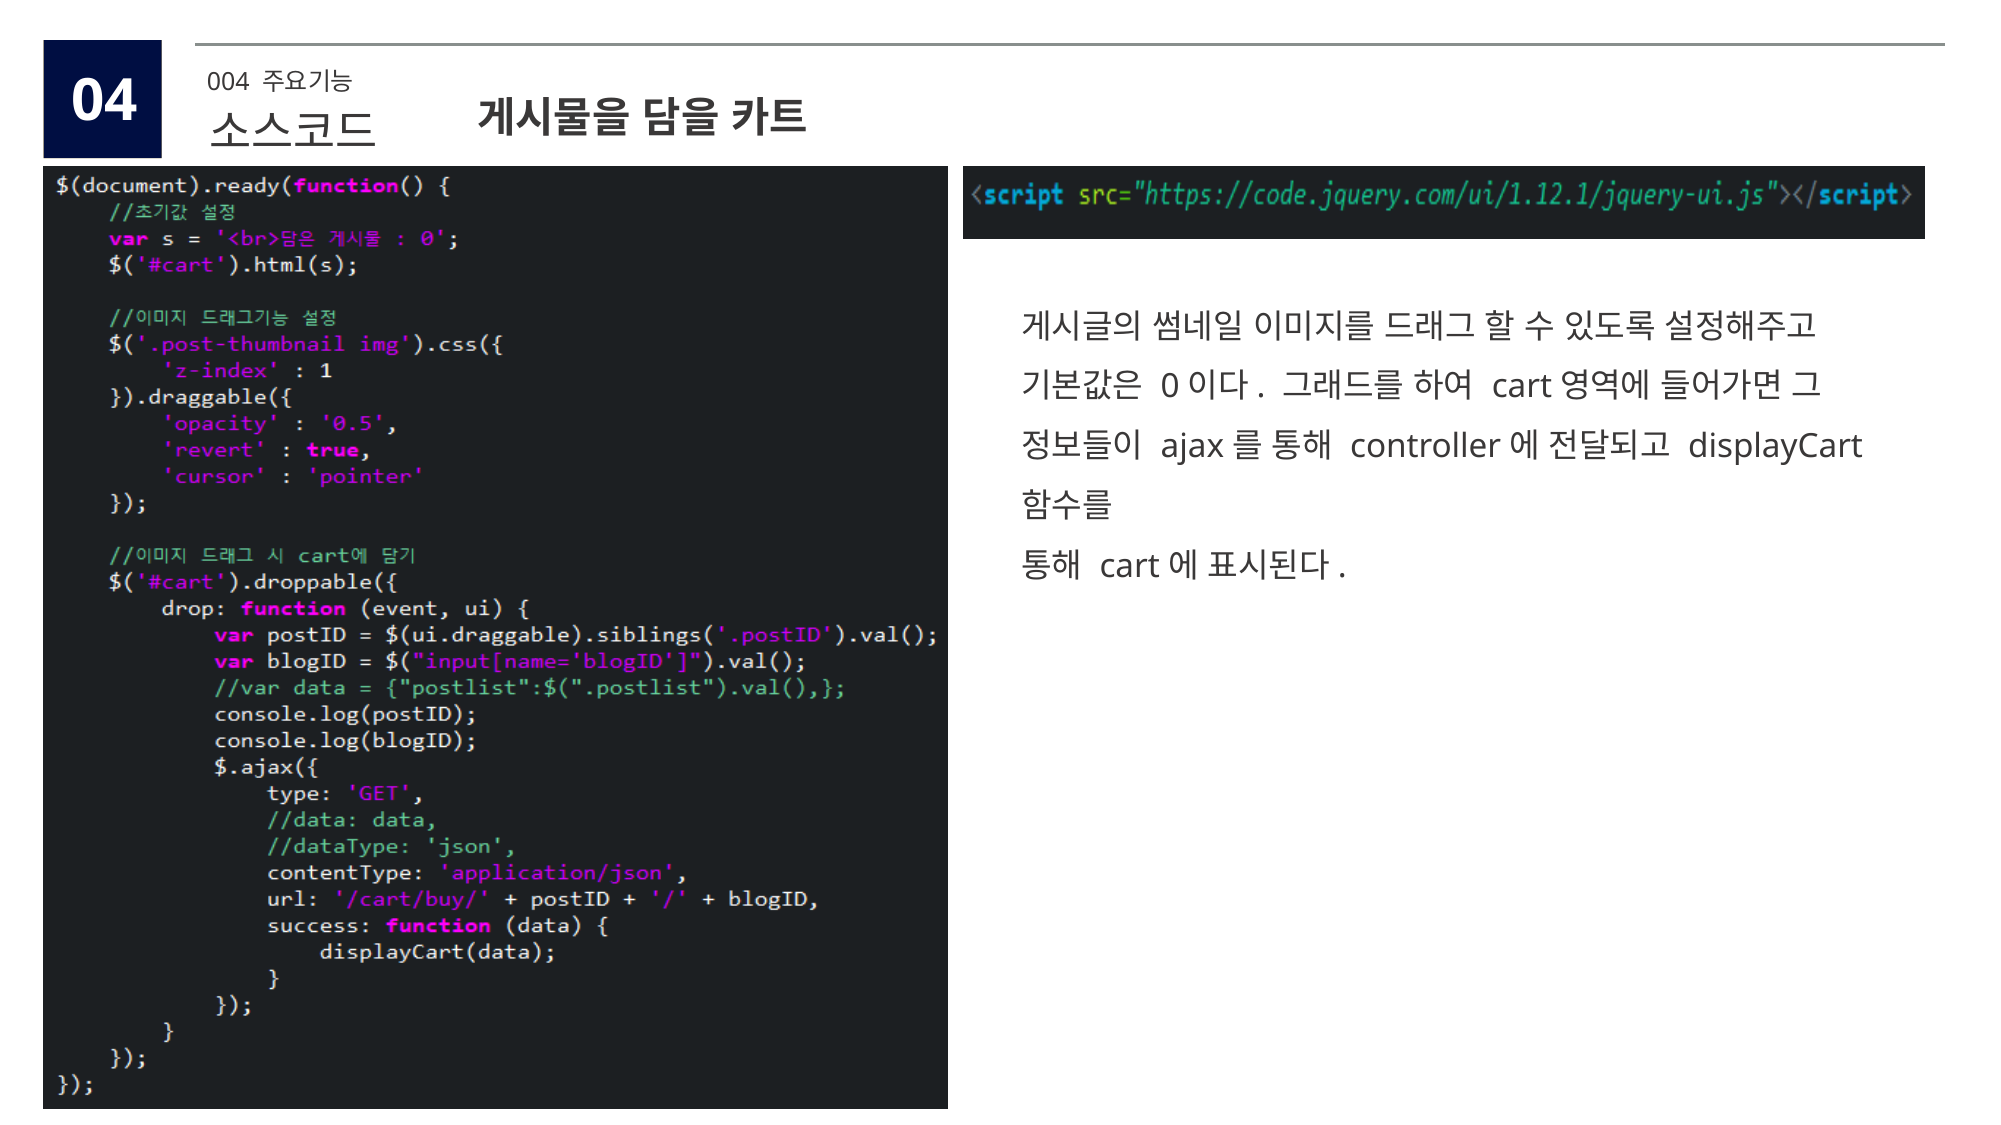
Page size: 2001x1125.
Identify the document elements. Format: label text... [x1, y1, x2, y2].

text_box 게시글의 썸네일 이미지를 드래그 할 수 있도록 설정해주고 기본값은 0이다. 그래드를 하여 cart영역에 들어가면 그 정보들이 ajax를 통해 controller에 전달되고 displayCart함수를 통해 cart에 표시된다. [1006, 277, 1896, 592]
picture [43, 165, 948, 1109]
text_box 04 [45, 55, 164, 140]
text_box [42, 39, 163, 159]
picture [963, 165, 1925, 239]
text_box 게시물을 담을 카트 [462, 83, 824, 149]
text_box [194, 57, 392, 165]
